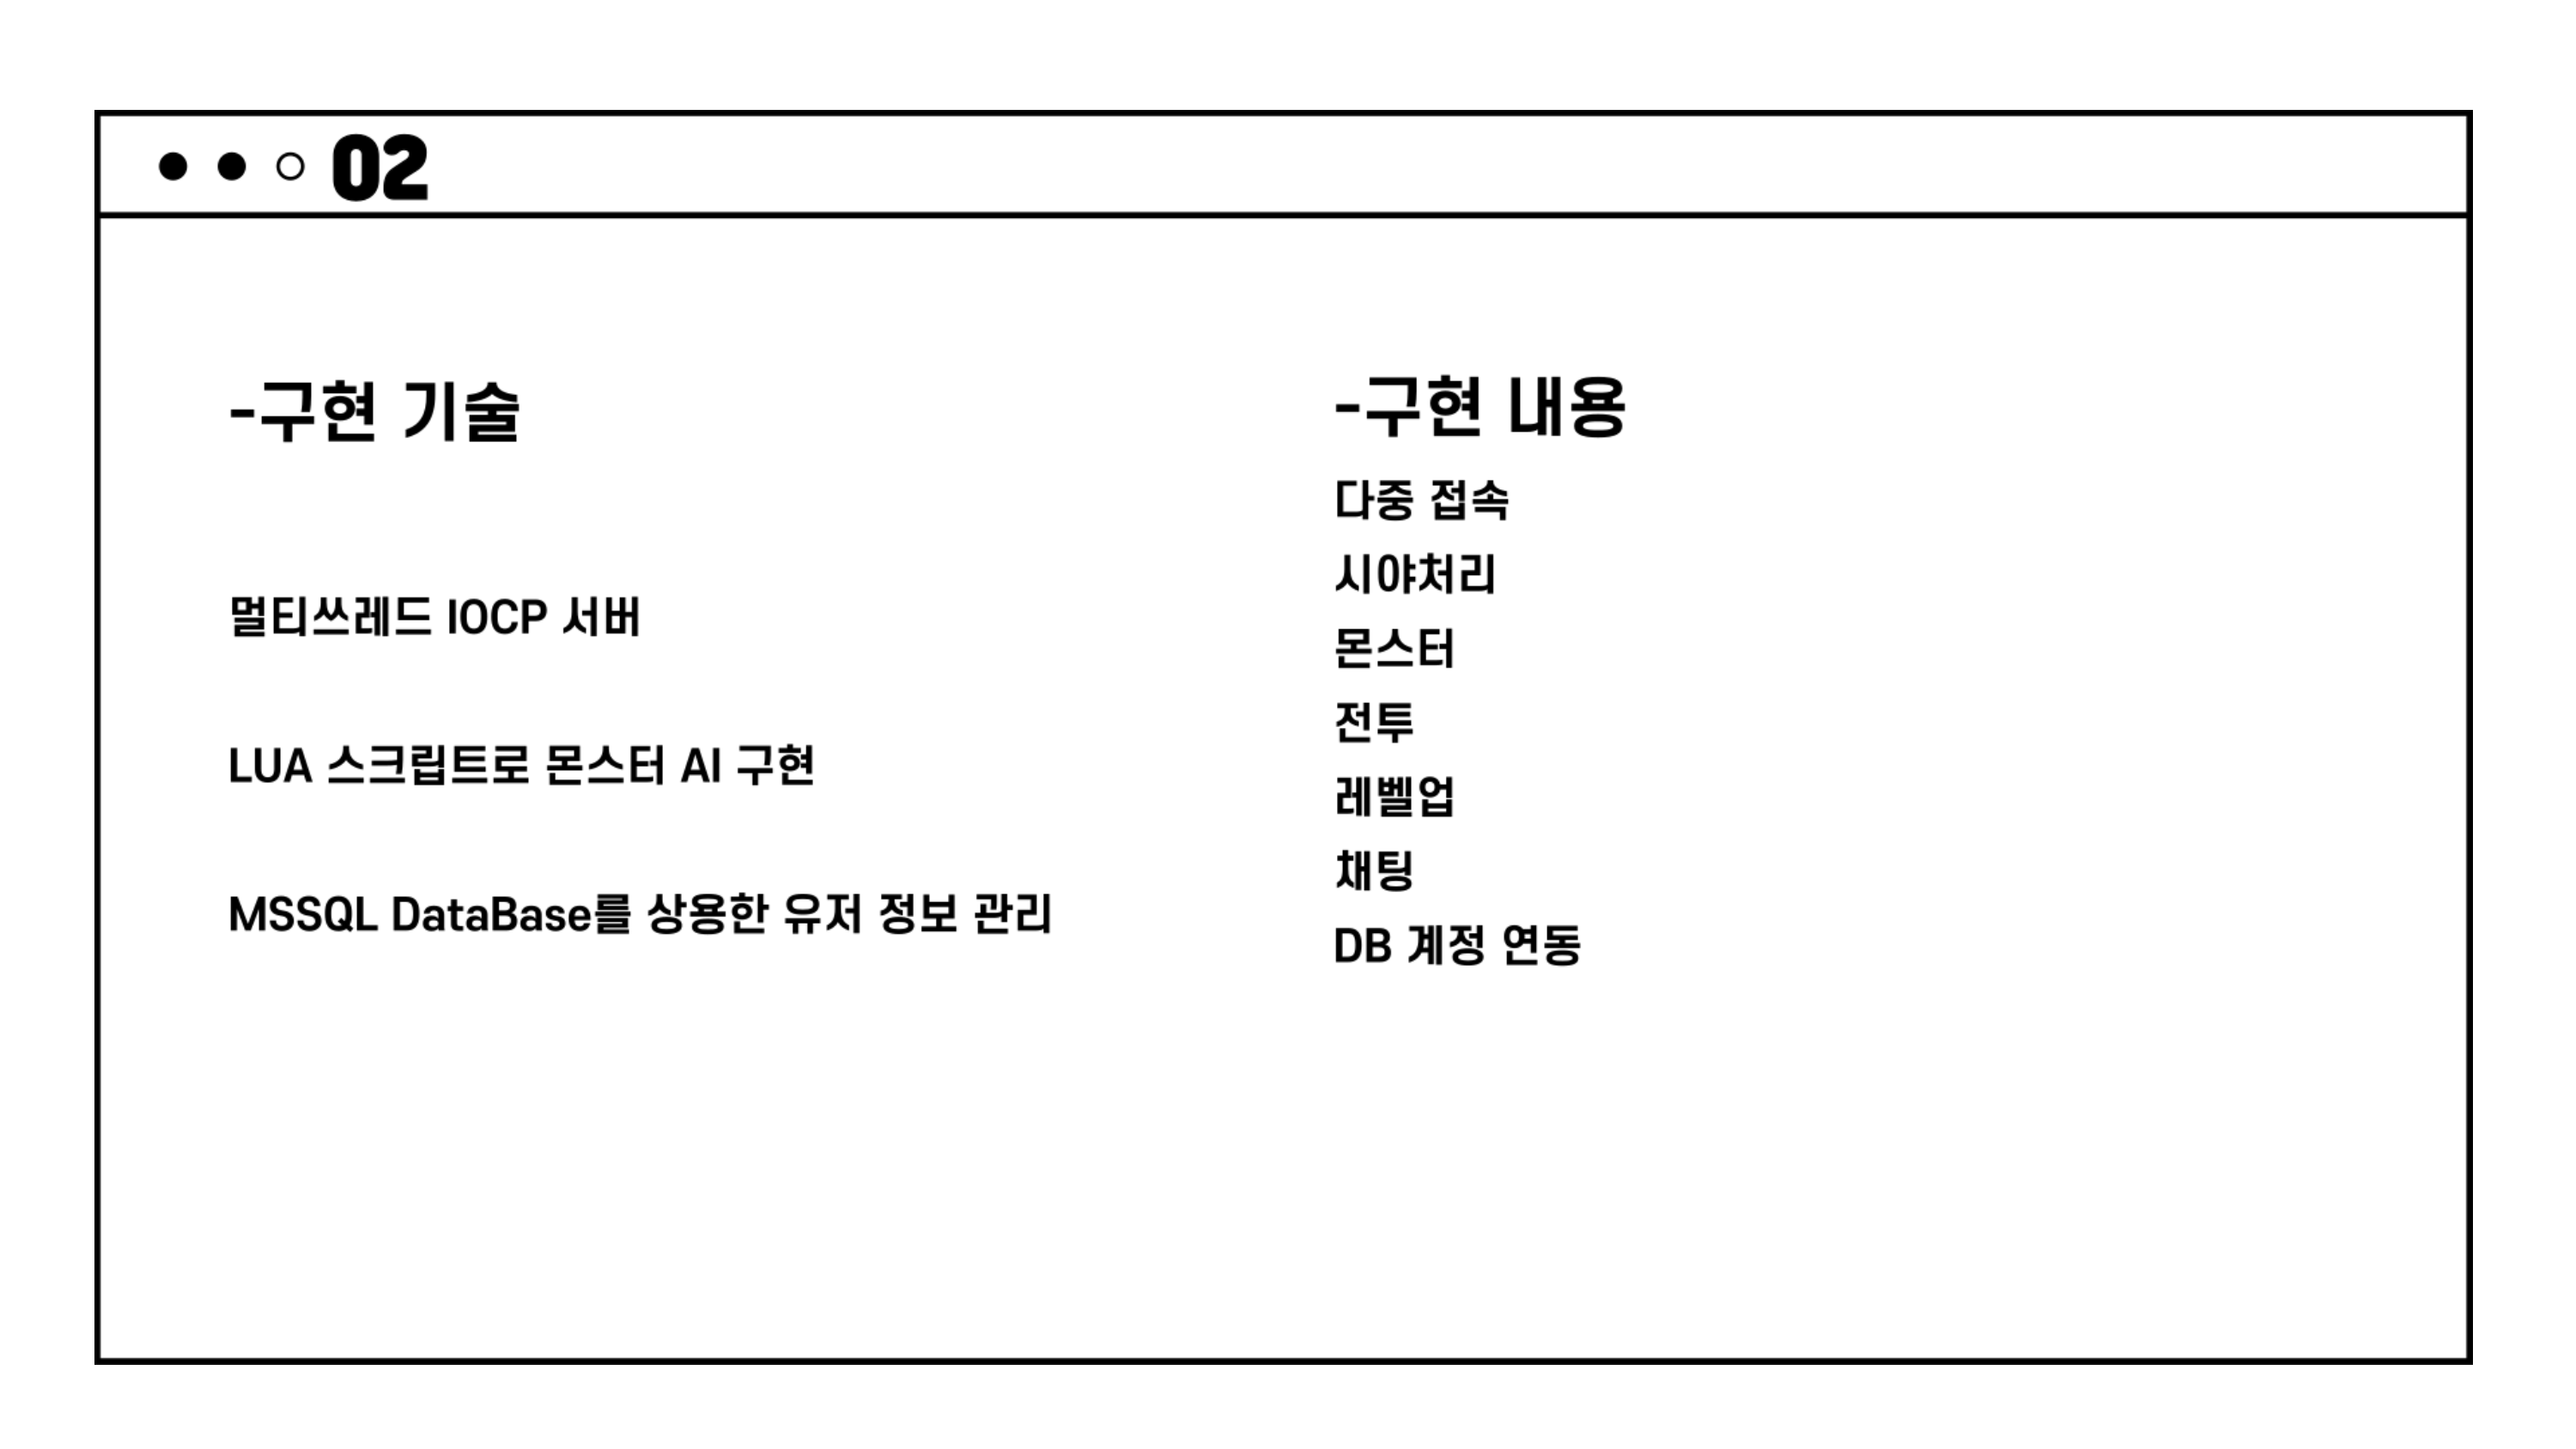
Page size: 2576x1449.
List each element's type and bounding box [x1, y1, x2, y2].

picture [1324, 237, 1659, 1449]
text_box [94, 109, 213, 1366]
text_box [1102, 109, 2473, 1366]
picture [218, 21, 1097, 1449]
